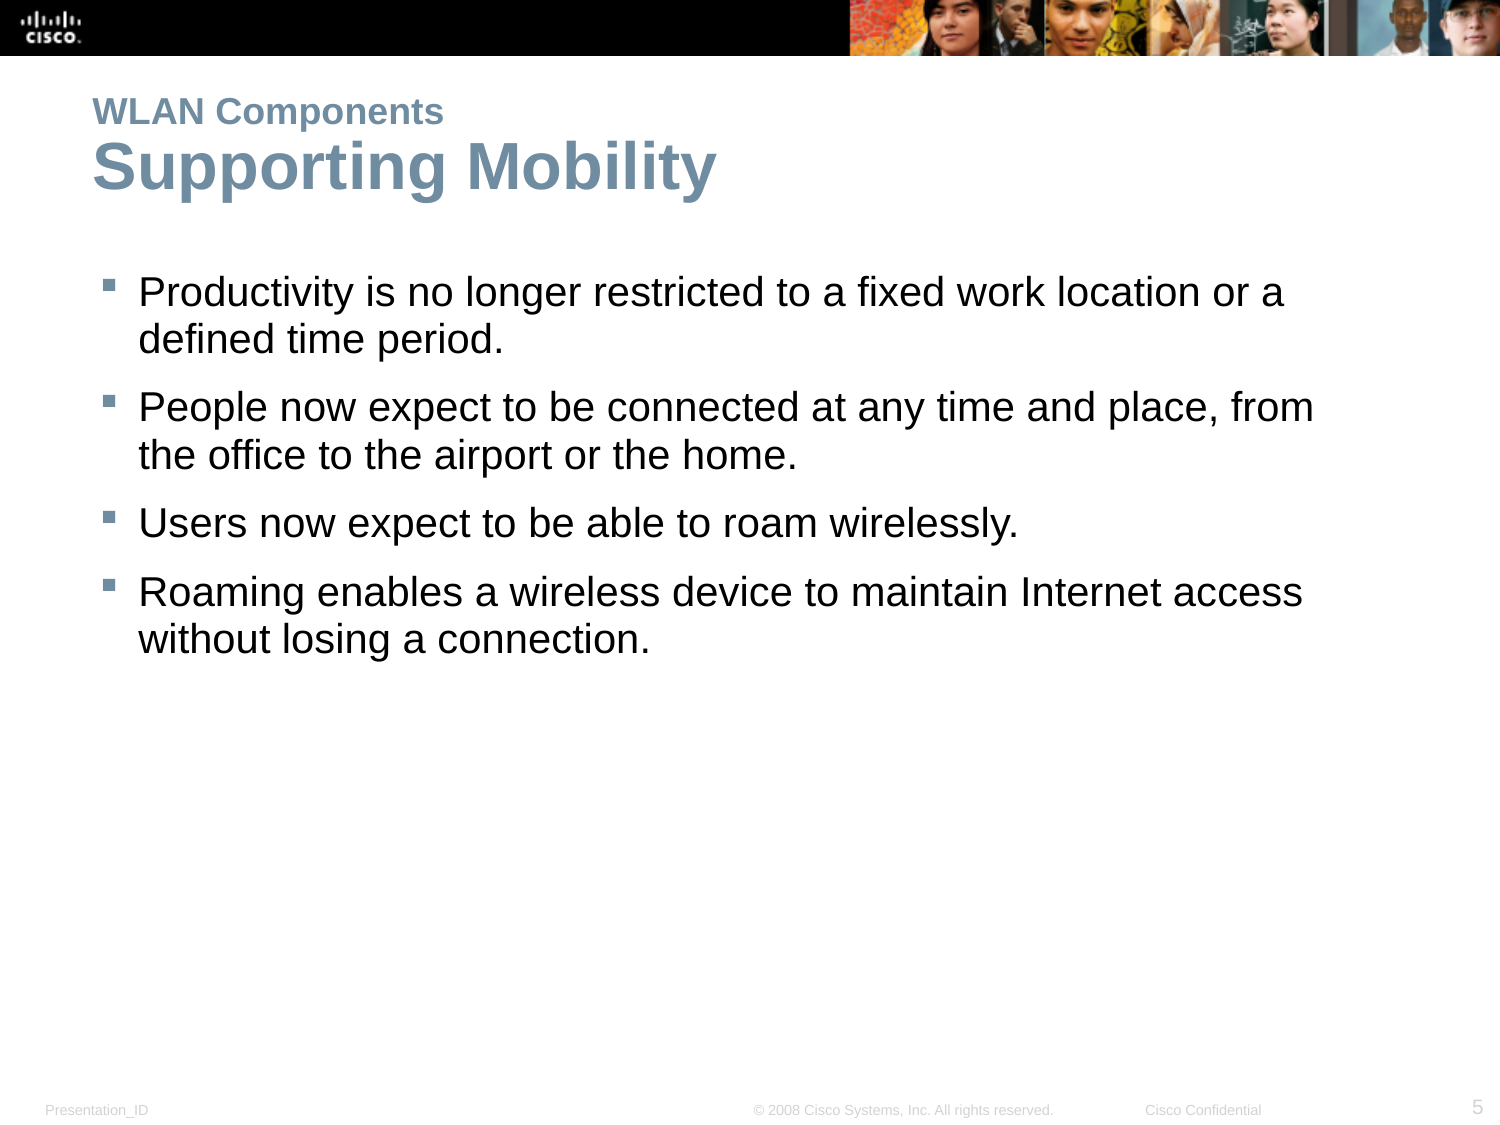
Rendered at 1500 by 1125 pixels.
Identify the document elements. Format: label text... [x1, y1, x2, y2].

picture [0, 0, 1500, 56]
list Productivity is no longer restricted to a fixed work location or a defined time period. People now expect to be connected at any time and place, from the office to the airport or the home. Users now expect to be able to roam wirelessly. Roaming enables a wireless device to maintain Internet access without losing a connection. [85, 261, 1389, 848]
title WLAN Components Supporting Mobility [78, 73, 1416, 212]
